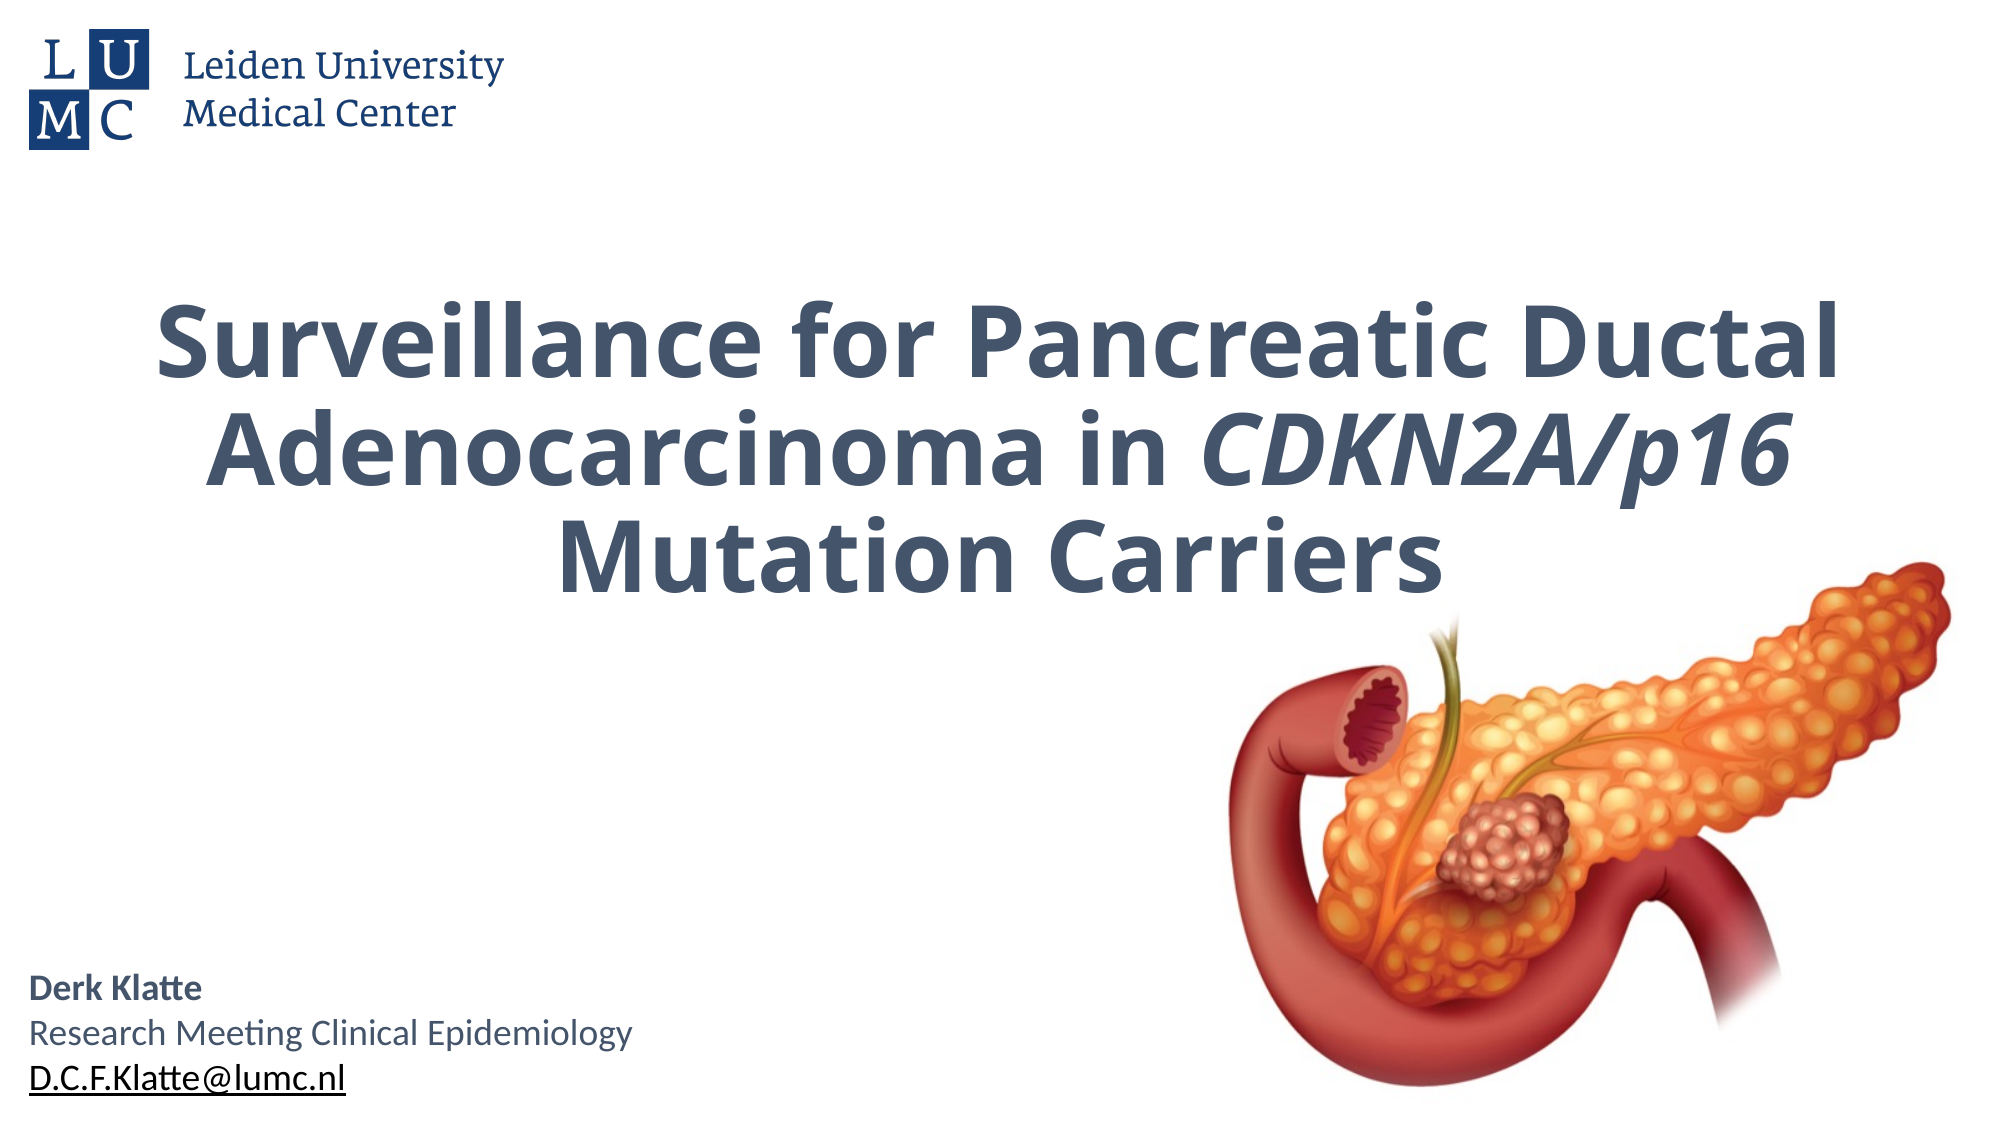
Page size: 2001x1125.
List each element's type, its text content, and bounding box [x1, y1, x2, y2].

title Surveillance for Pancreatic Ductal Adenocarcinoma in CDKN2A/p16 Mutation Carriers [0, 149, 2000, 622]
text_box Derk Klatte Research Meeting Clinical Epidemiology D.C.F.Klatte@lumc.nl [14, 955, 859, 1125]
picture [29, 29, 504, 150]
picture [1221, 525, 1967, 1113]
